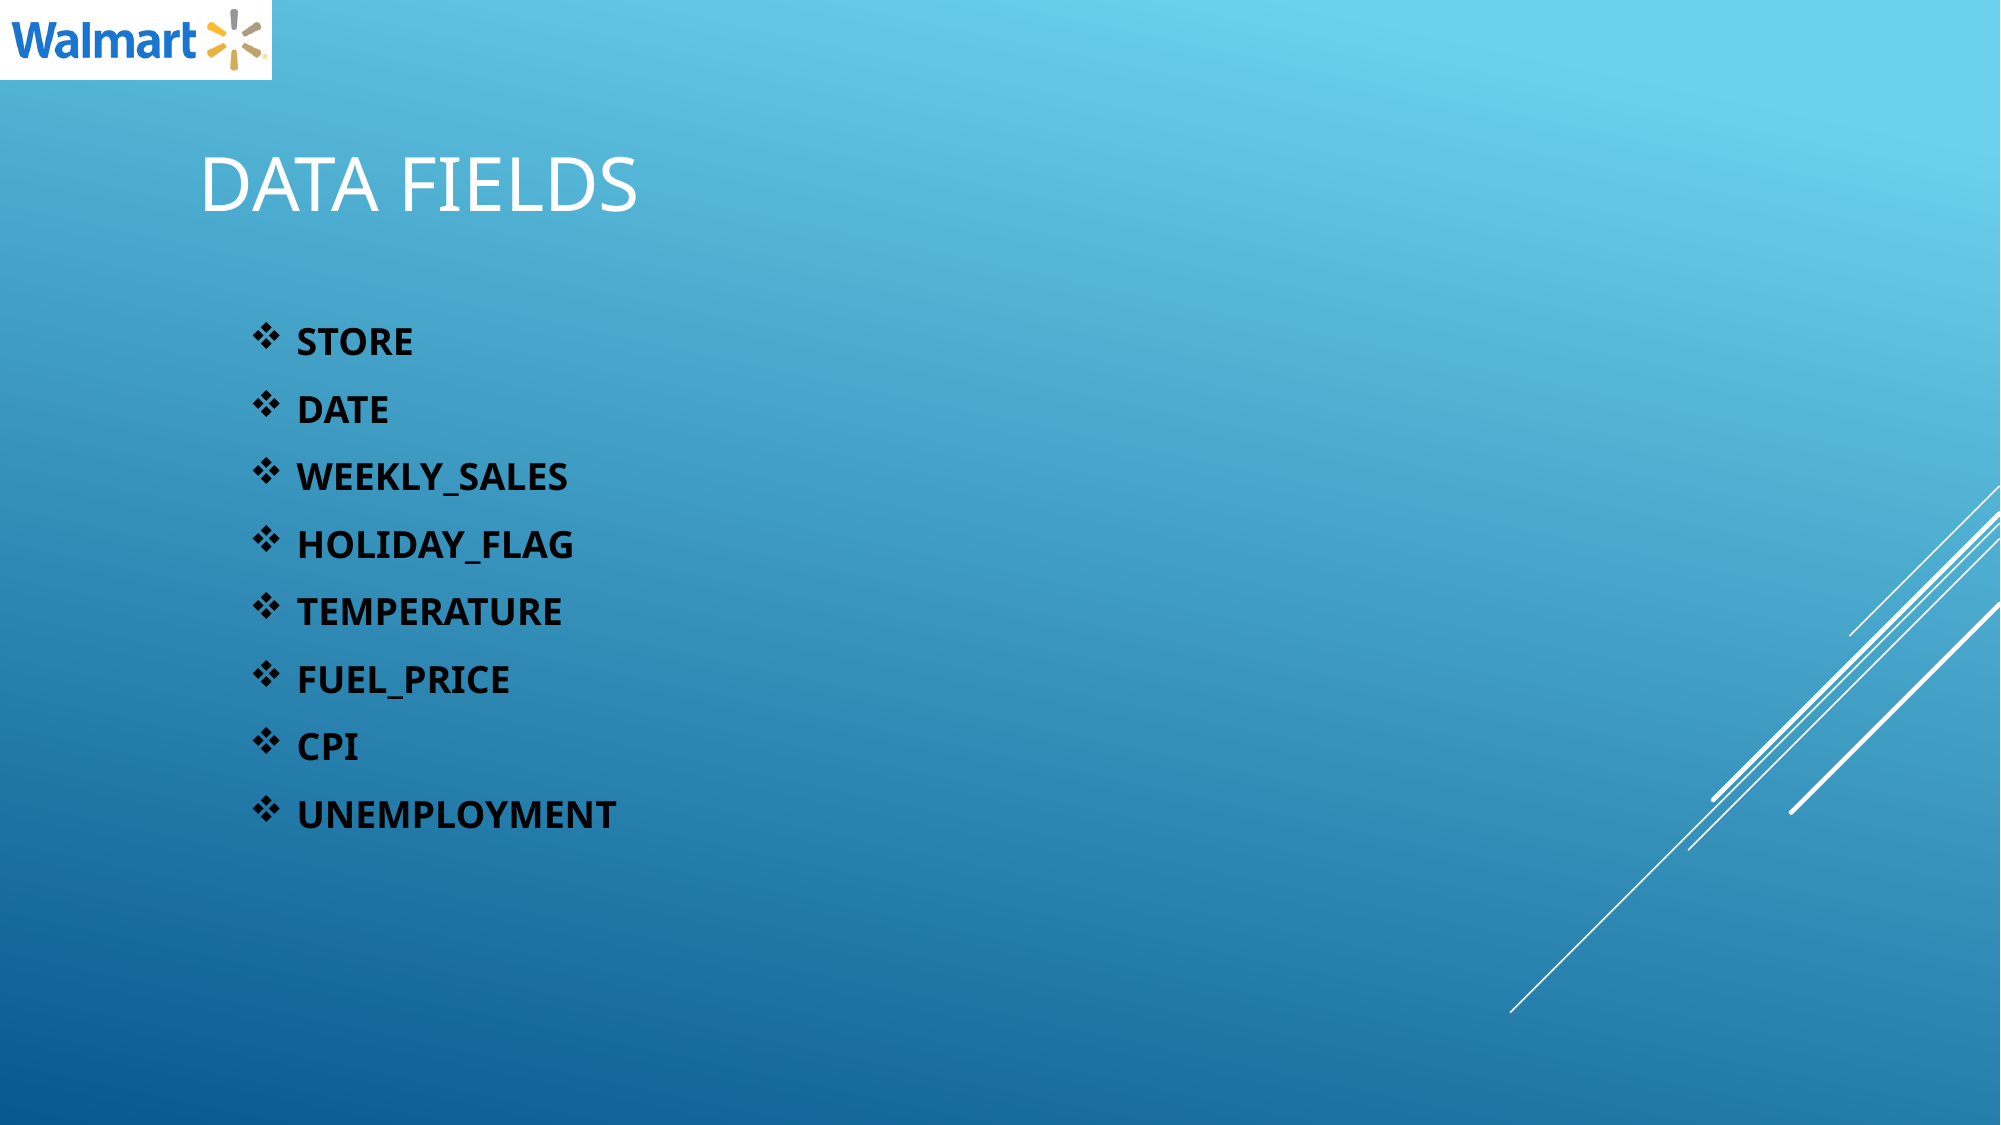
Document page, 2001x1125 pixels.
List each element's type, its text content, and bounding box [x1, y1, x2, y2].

picture [0, 0, 272, 80]
title Data fields [183, 57, 1584, 305]
text_box STORE DATE WEEKLY_SALES HOLIDAY_FLAG TEMPERATURE FUEL_PRICE CPI UNEMPLOYMENT [234, 288, 2000, 844]
